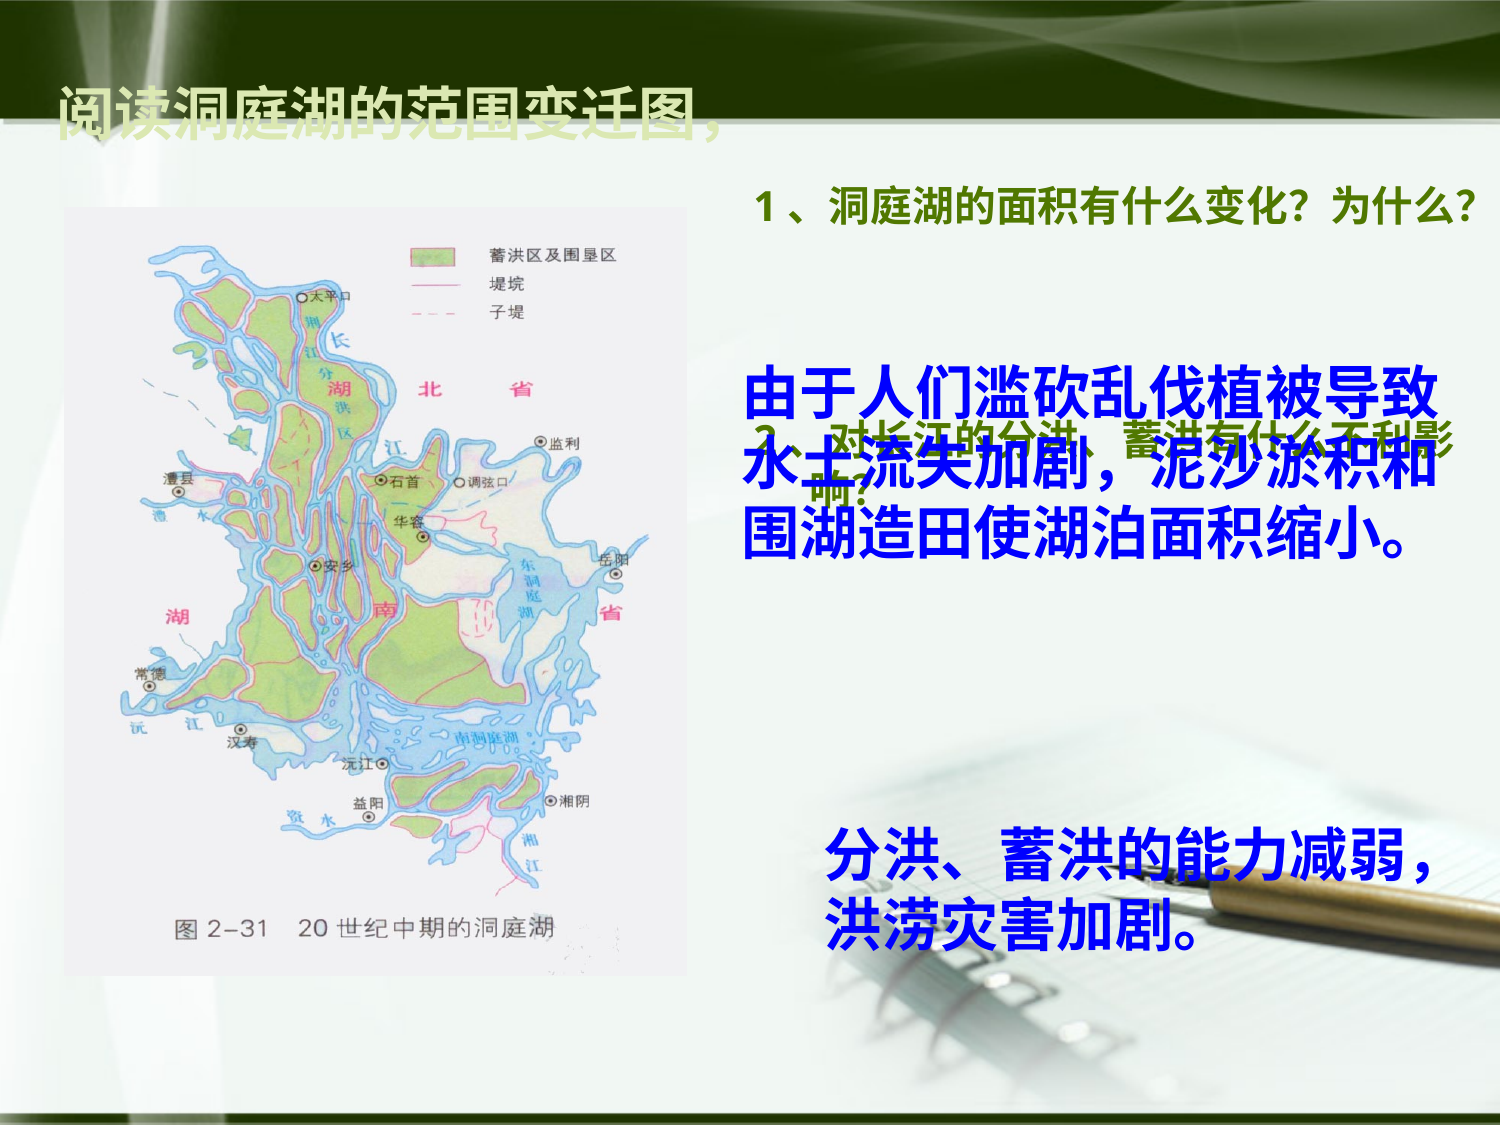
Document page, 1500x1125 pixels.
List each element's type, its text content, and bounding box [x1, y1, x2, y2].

picture [0, 0, 1500, 1125]
title 阅读洞庭湖的范围变迁图， [41, 42, 1354, 183]
text_box 分洪、蓄洪的能力减弱，洪涝灾害加剧。 [809, 810, 1453, 966]
list 1、洞庭湖的面积有什么变化？为什么？ 2、对长江的分洪、蓄洪有什么不利影响？ [738, 172, 1500, 1035]
text_box 由于人们滥砍乱伐植被导致水土流失加剧，泥沙淤积和 围湖造田使湖泊面积缩小。 [726, 348, 1478, 574]
